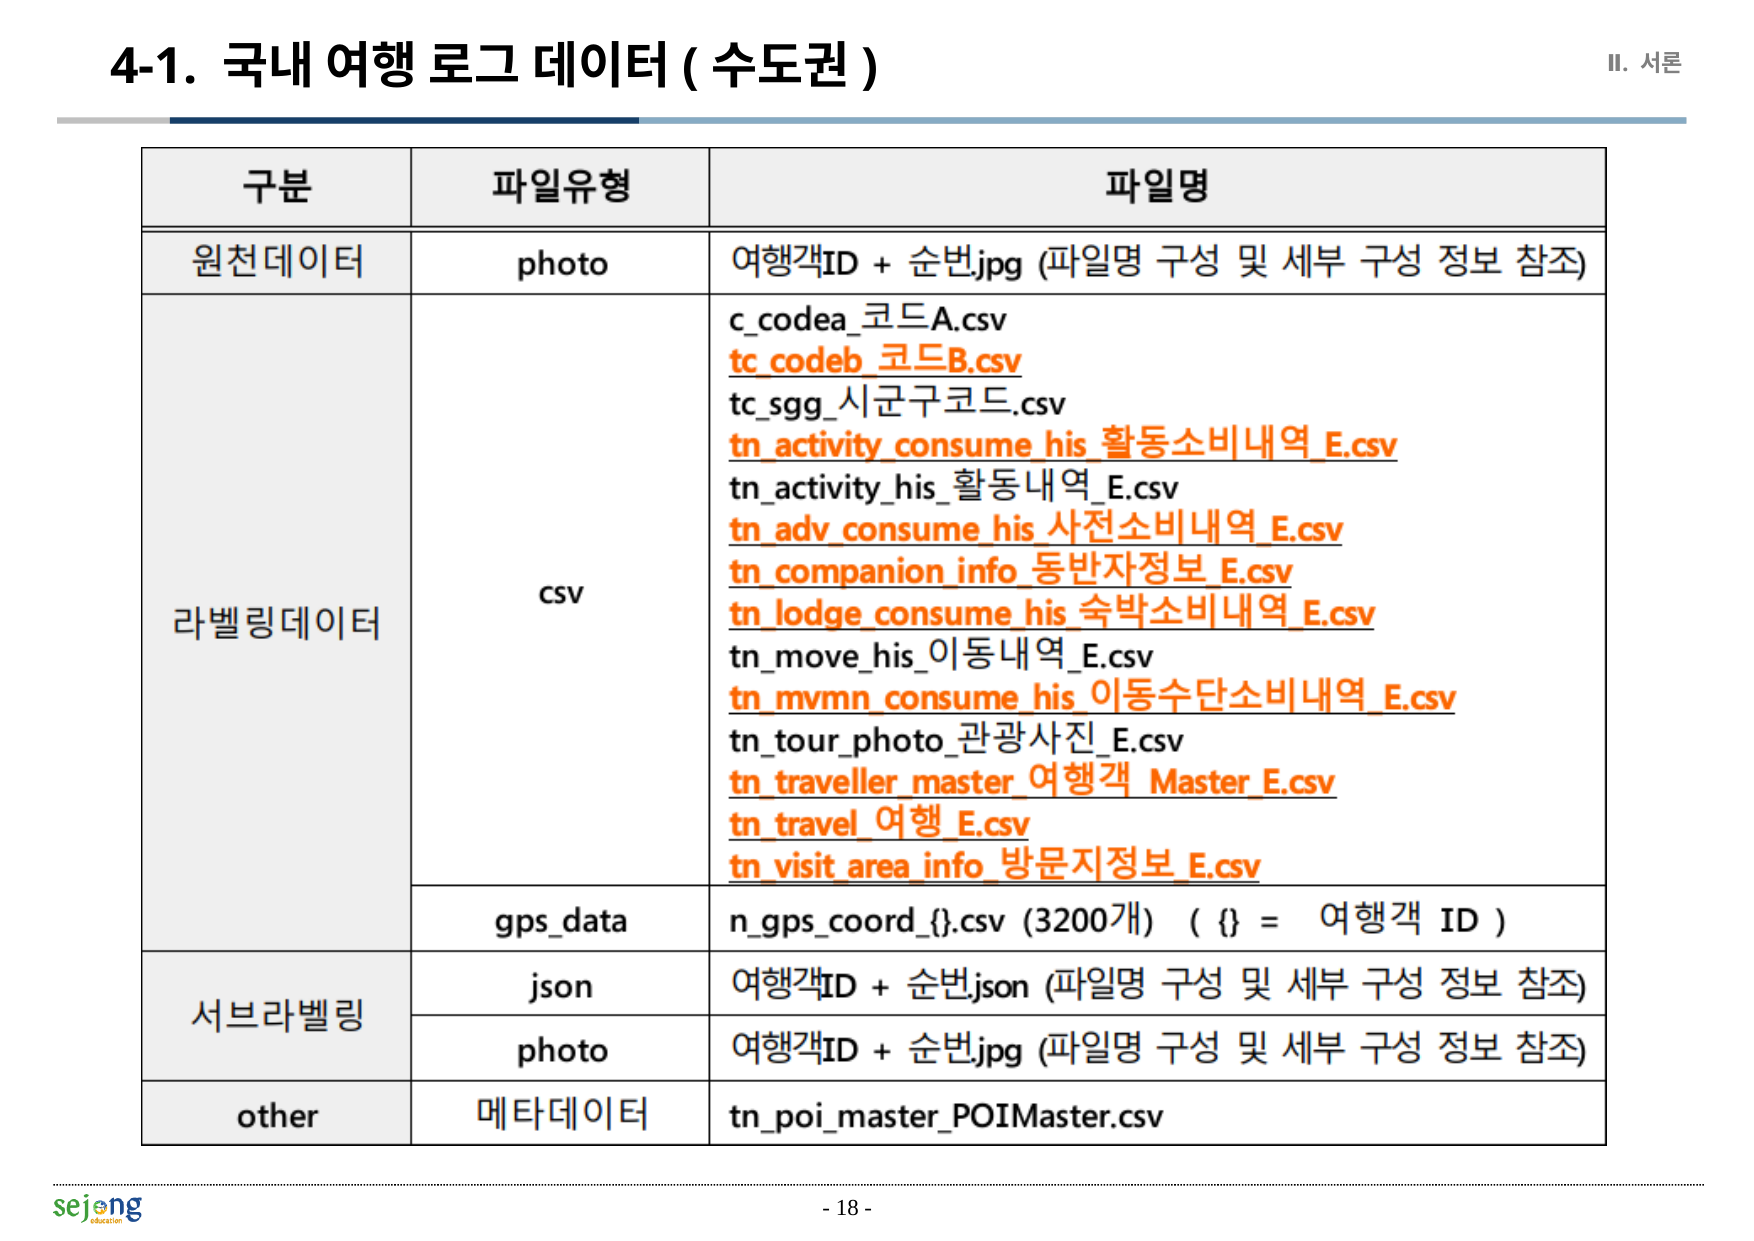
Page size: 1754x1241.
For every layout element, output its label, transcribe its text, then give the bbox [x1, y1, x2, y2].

text_box 기술 스택 [86, 134, 237, 235]
text_box 4-1. 국내 여행 로그 데이터(수도권) [95, 26, 1673, 102]
picture [141, 147, 1607, 1147]
text_box Ⅱ. 서론 [1150, 41, 1699, 84]
picture [50, 1188, 142, 1228]
